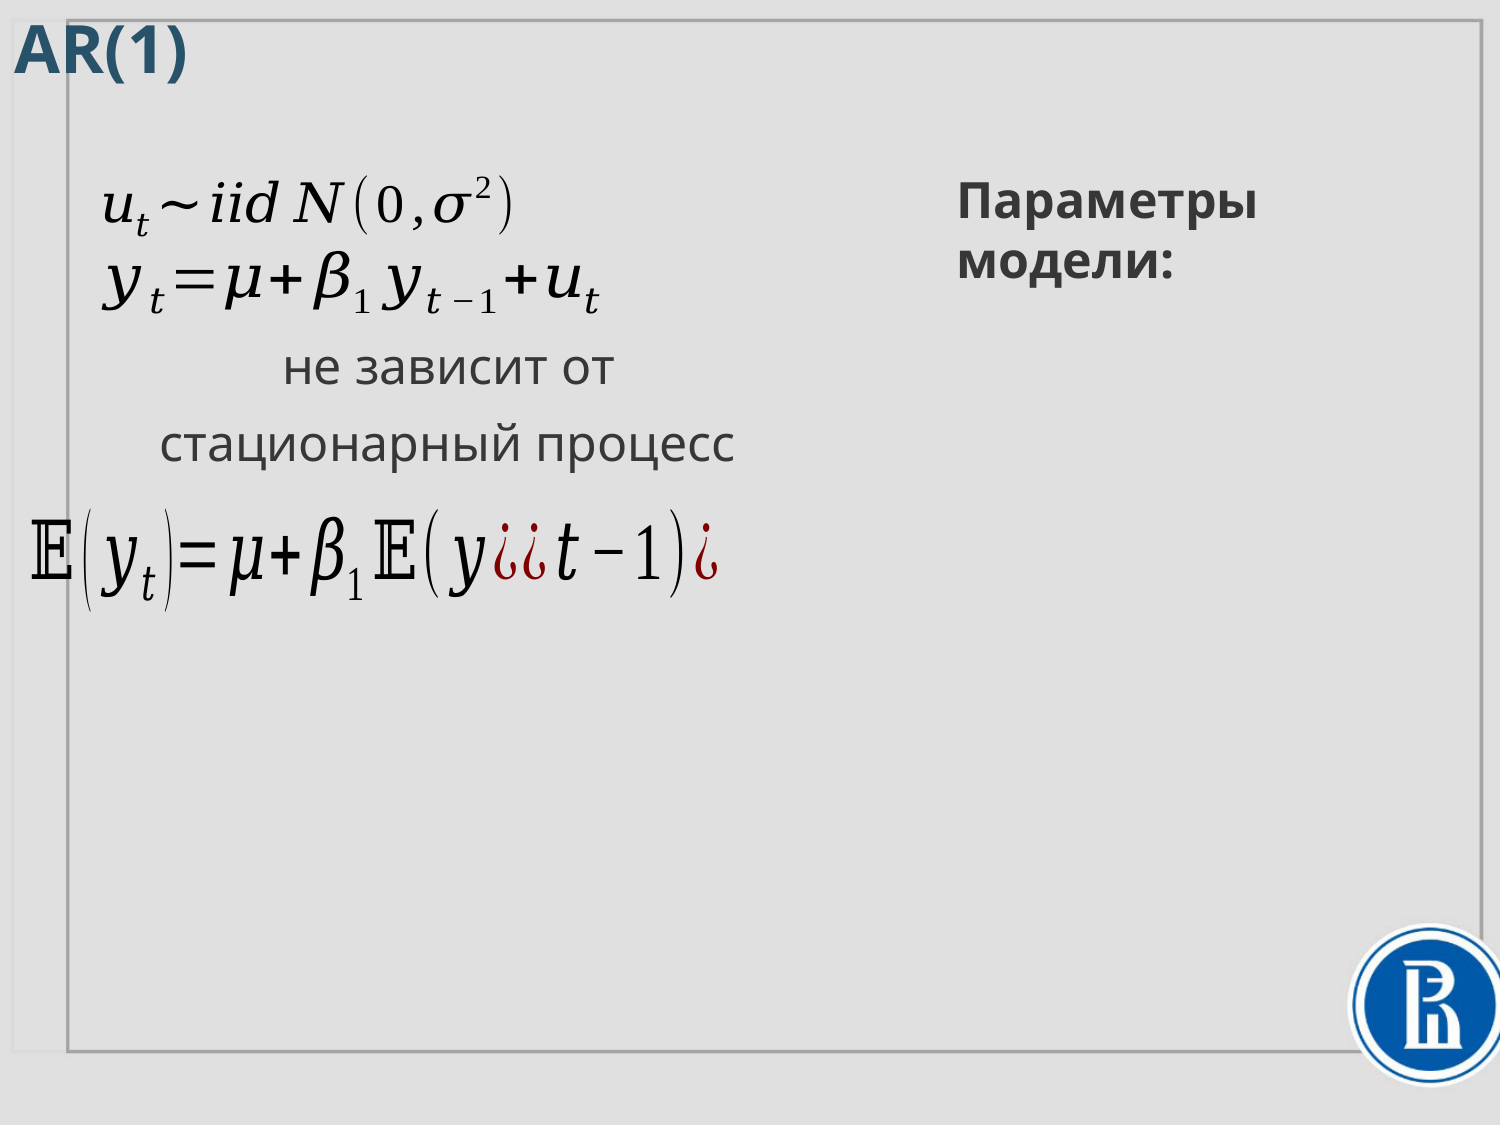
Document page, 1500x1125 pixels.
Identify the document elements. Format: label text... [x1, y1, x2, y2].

text_box AR(1) [0, 0, 1500, 96]
picture [0, 96, 1500, 1125]
